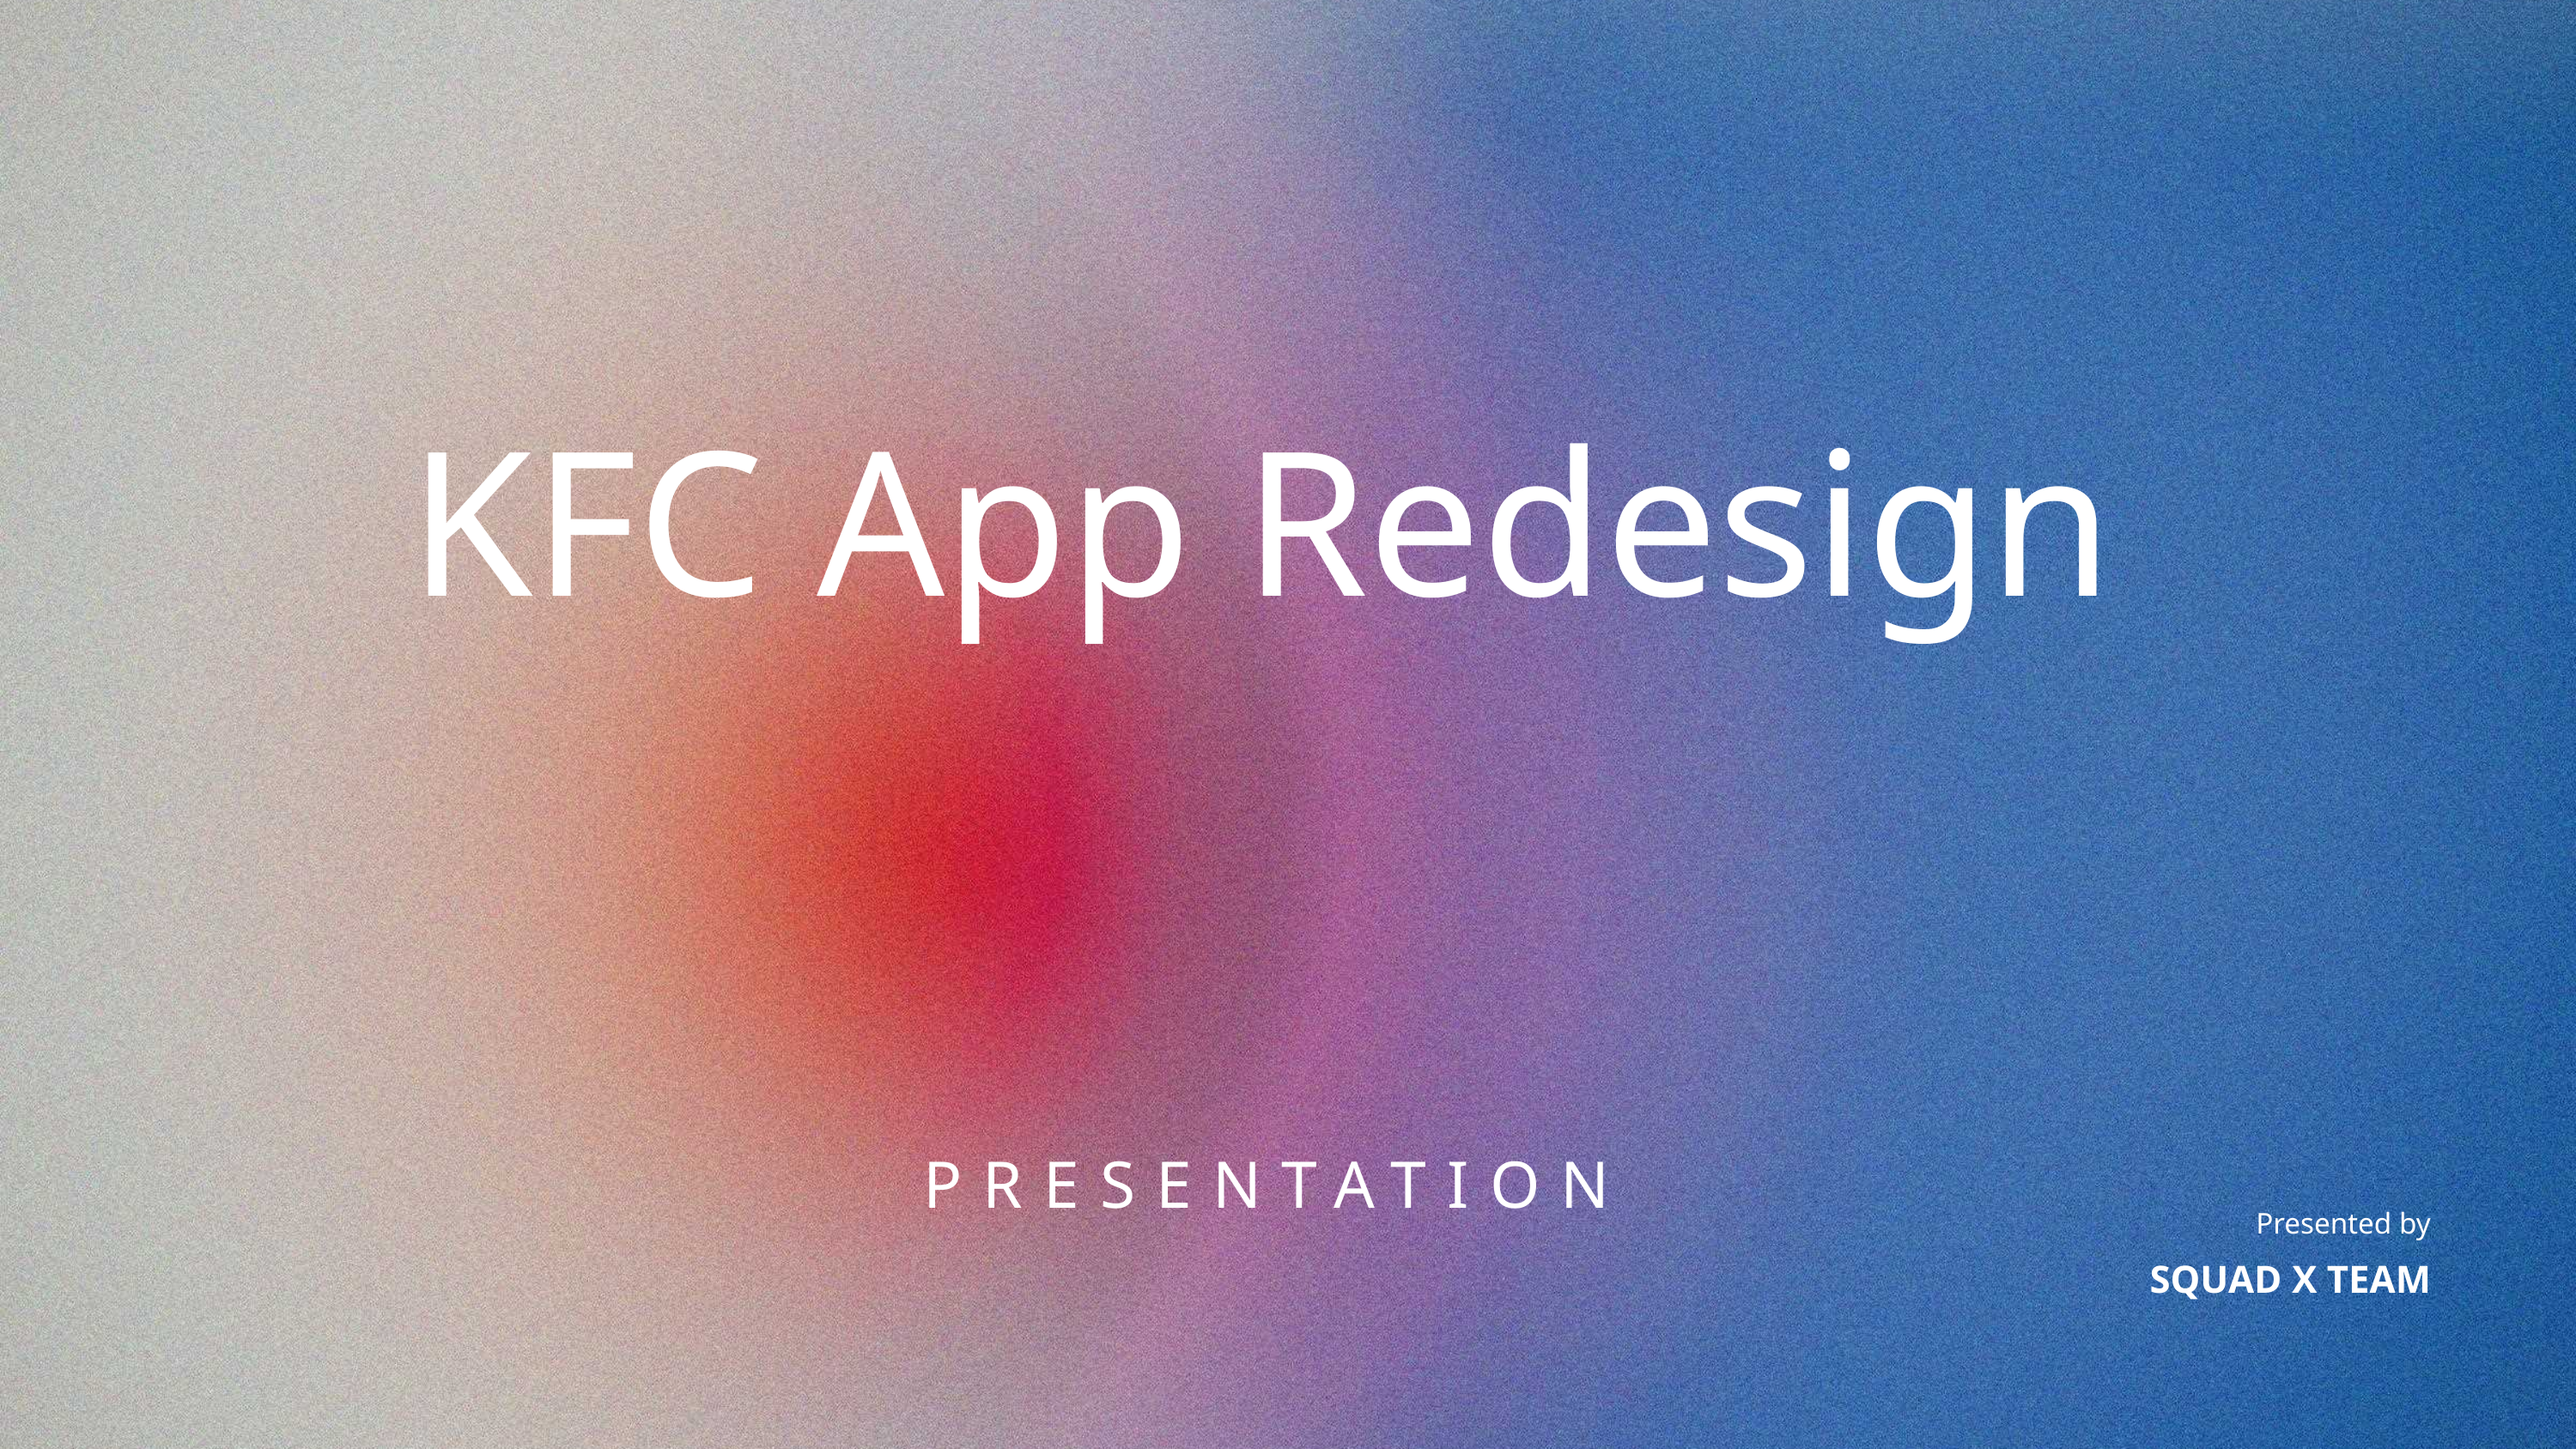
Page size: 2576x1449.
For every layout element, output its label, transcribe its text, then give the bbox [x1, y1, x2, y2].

text_box [0, 0, 2576, 1449]
text_box SQUAD X TEAM [2008, 1247, 2432, 1300]
text_box Presented by [2008, 1199, 2432, 1240]
text_box PRESENTATION [525, 1143, 2009, 1221]
text_box KFC App Redesign [236, 395, 2340, 636]
